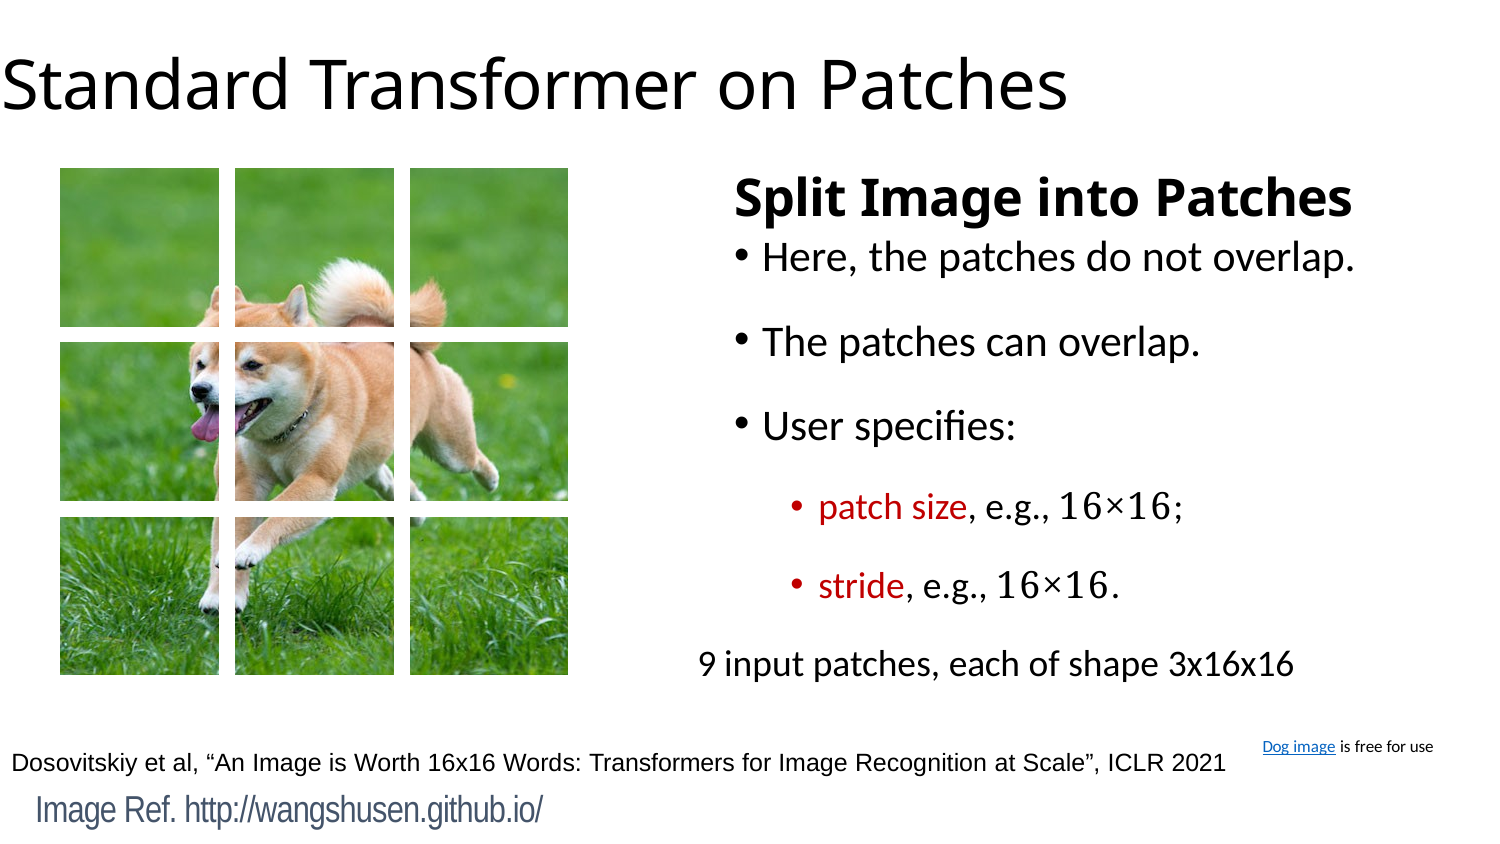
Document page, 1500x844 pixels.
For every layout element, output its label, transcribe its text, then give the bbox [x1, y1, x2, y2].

text_box Image Ref. http://wangshusen.github.io/ [18, 777, 776, 838]
picture [60, 516, 220, 676]
picture [234, 342, 394, 502]
text_box Dosovitskiy et al, “An Image is Worth 16x16 Words: Transformers for Image Recognition at Scale”, ICLR 2021 [9, 746, 1228, 777]
picture [60, 342, 220, 502]
picture [409, 342, 569, 502]
picture [409, 516, 569, 676]
picture [60, 167, 220, 327]
text_box Split Image into Patches Here, the patches do not overlap. The patches can overlap. User specifies: patch size, e.g., 16×16; stride, e.g., 16×16. [717, 156, 1440, 614]
title Standard Transformer on Patches [0, 10, 1294, 153]
text_box Dog image is free for use [1261, 733, 1491, 756]
picture [234, 516, 394, 676]
picture [409, 167, 569, 327]
text_box 9 input patches, each of shape 3x16x16 [681, 643, 1500, 692]
picture [234, 167, 394, 327]
